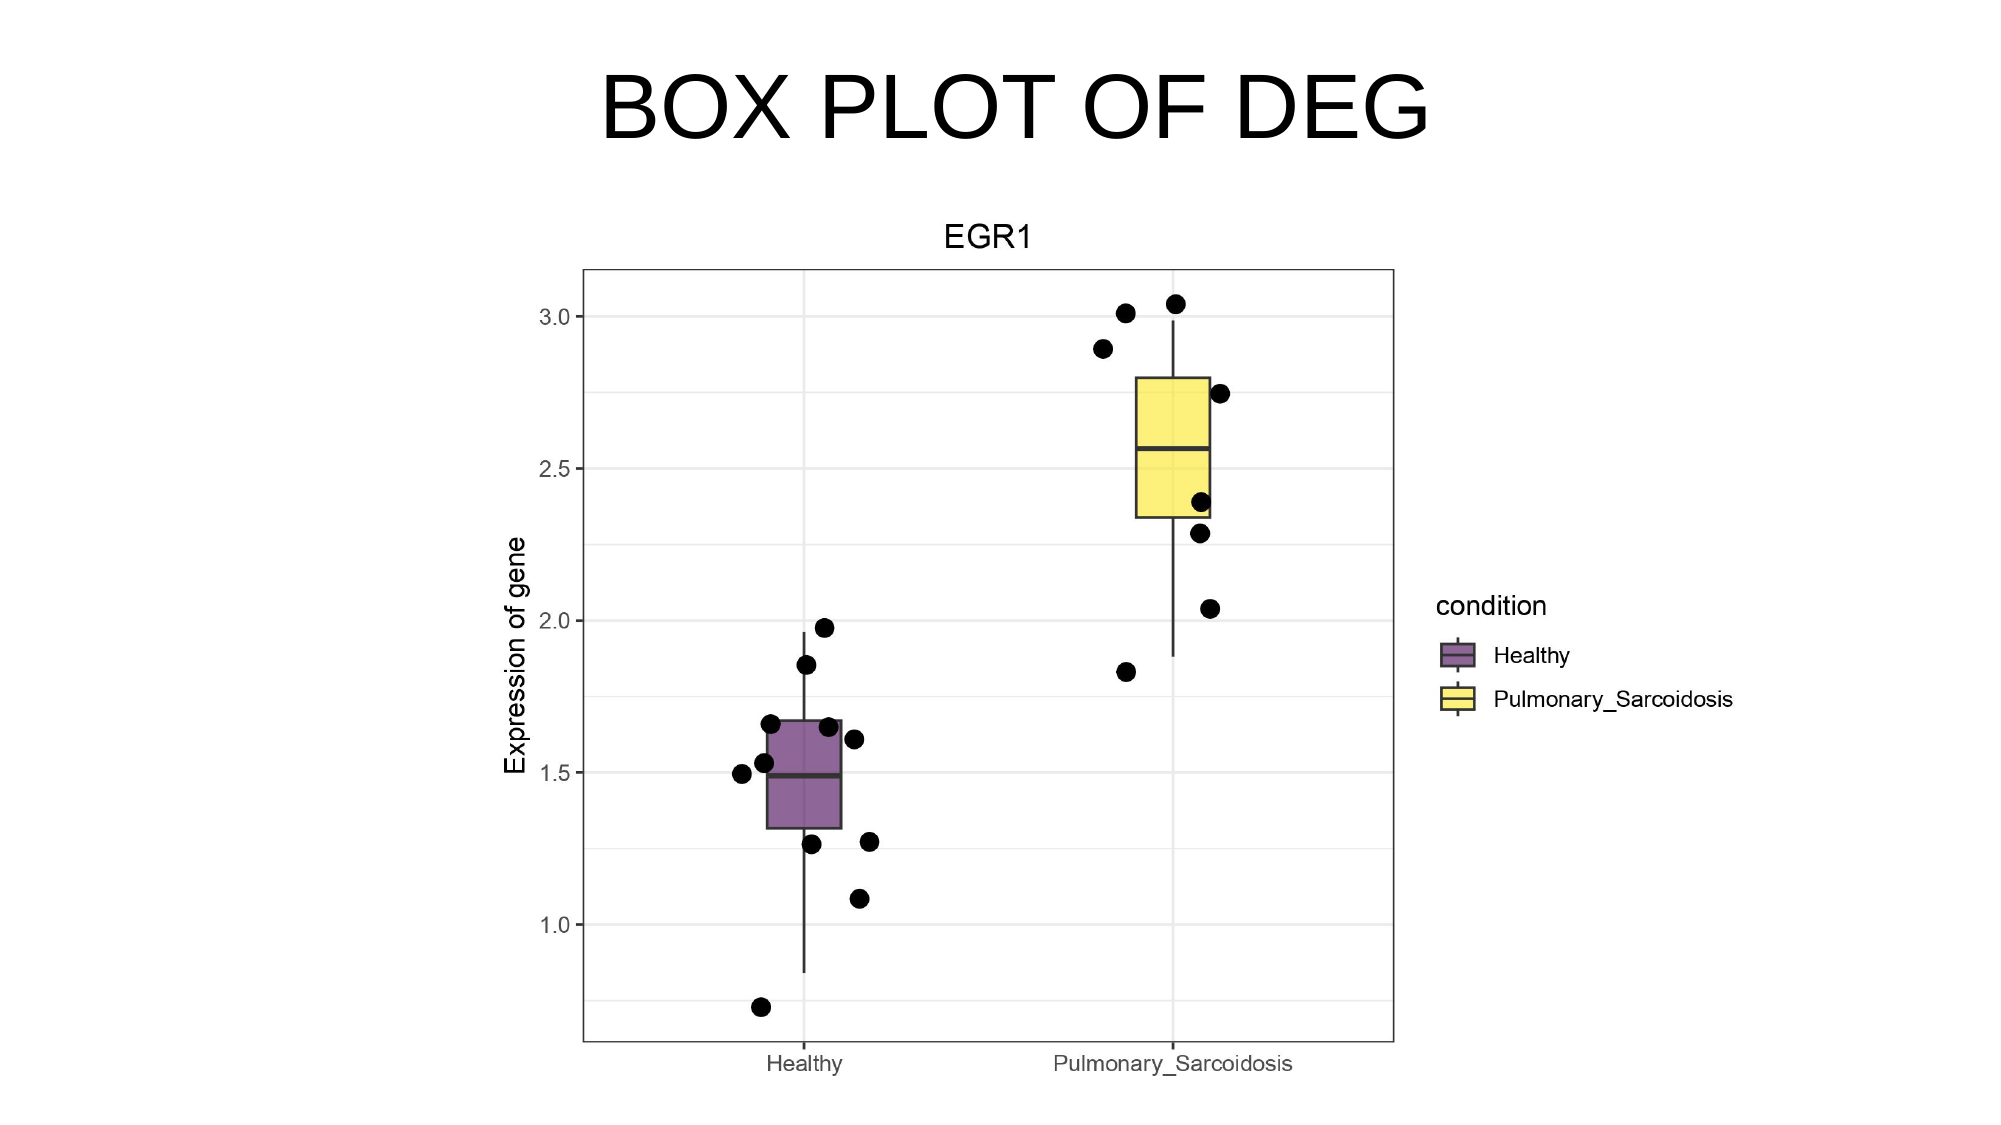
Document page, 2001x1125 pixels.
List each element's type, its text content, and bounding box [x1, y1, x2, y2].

picture [489, 210, 1766, 1125]
title BOX PLOT OF DEG [154, 0, 1880, 218]
